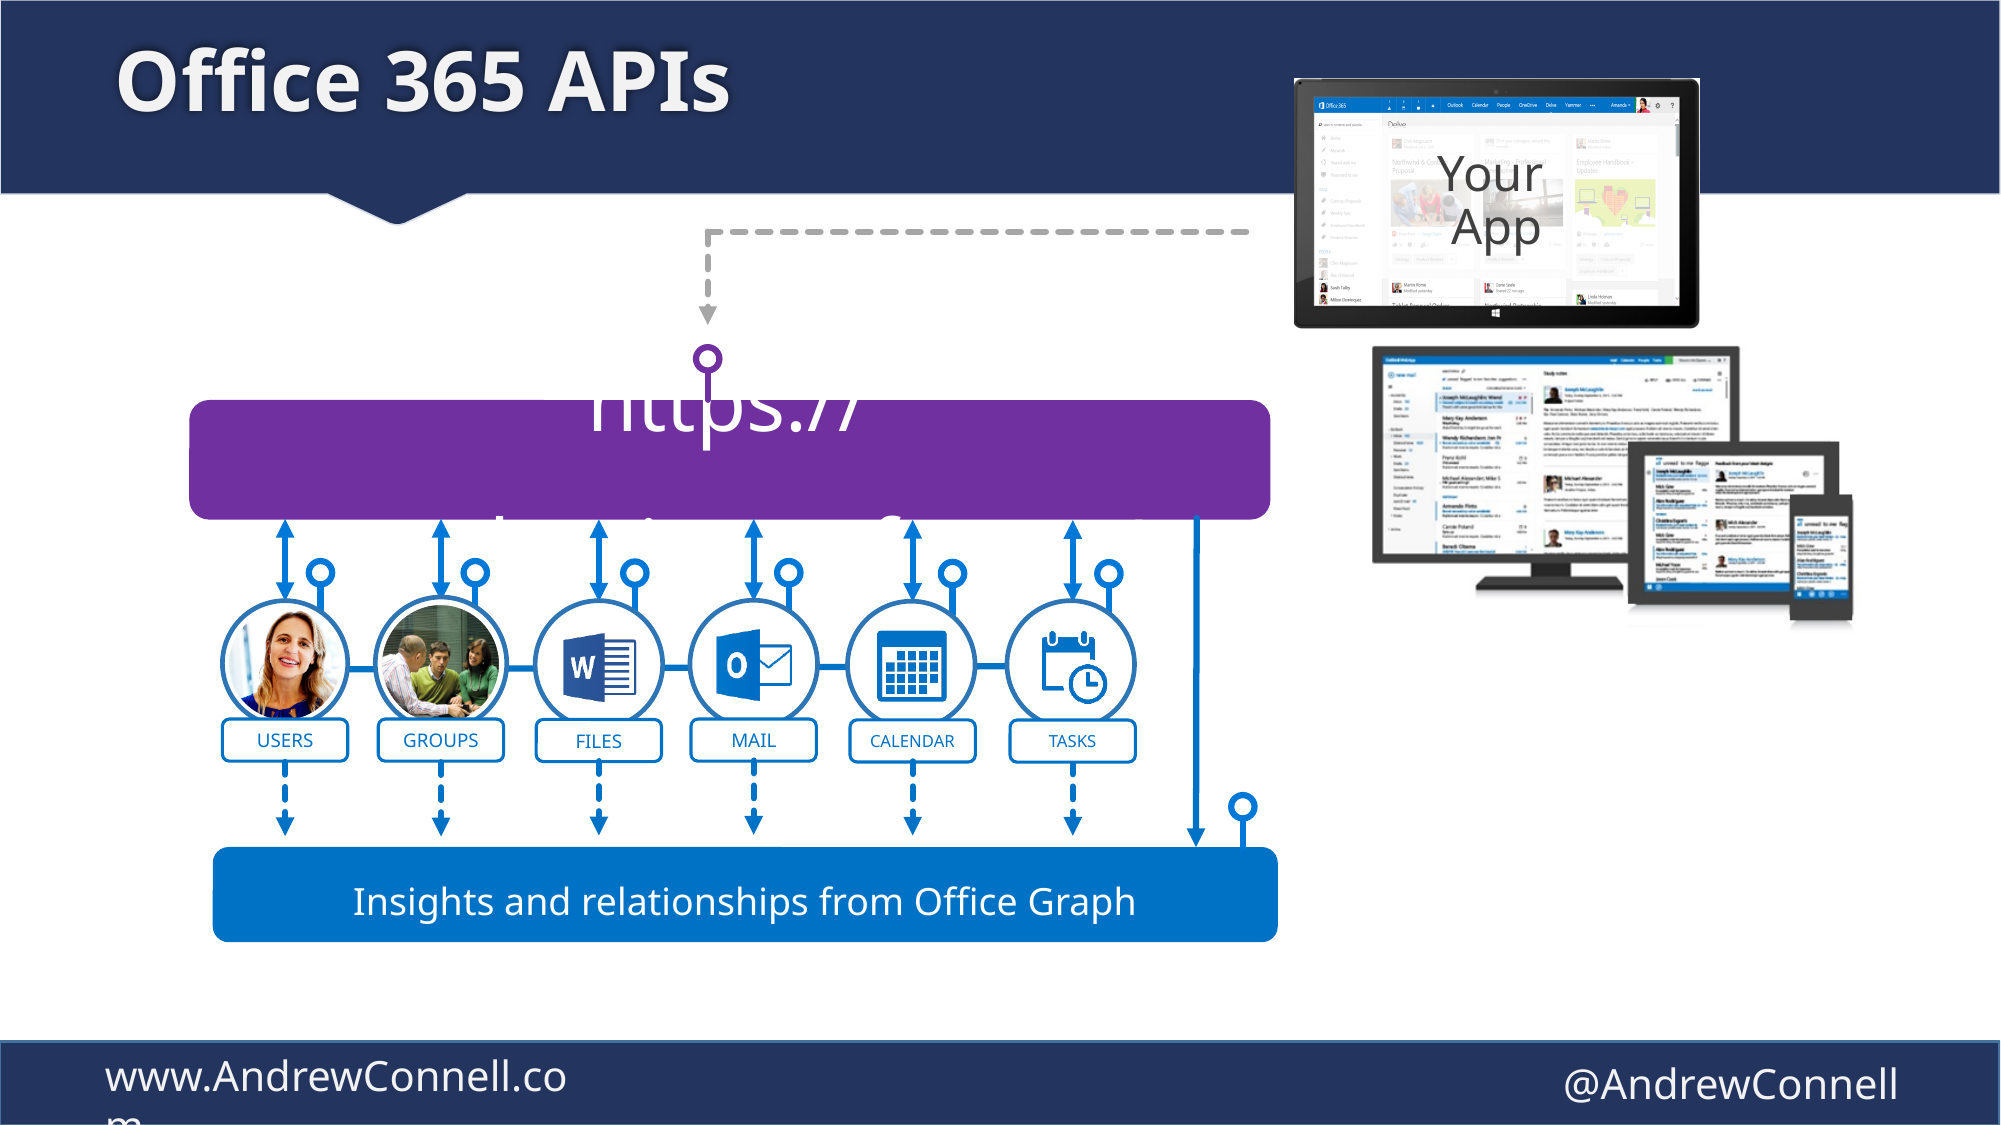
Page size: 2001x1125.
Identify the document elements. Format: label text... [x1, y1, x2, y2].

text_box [189, 78, 1864, 943]
title Office 365 APIs [99, 17, 1900, 136]
